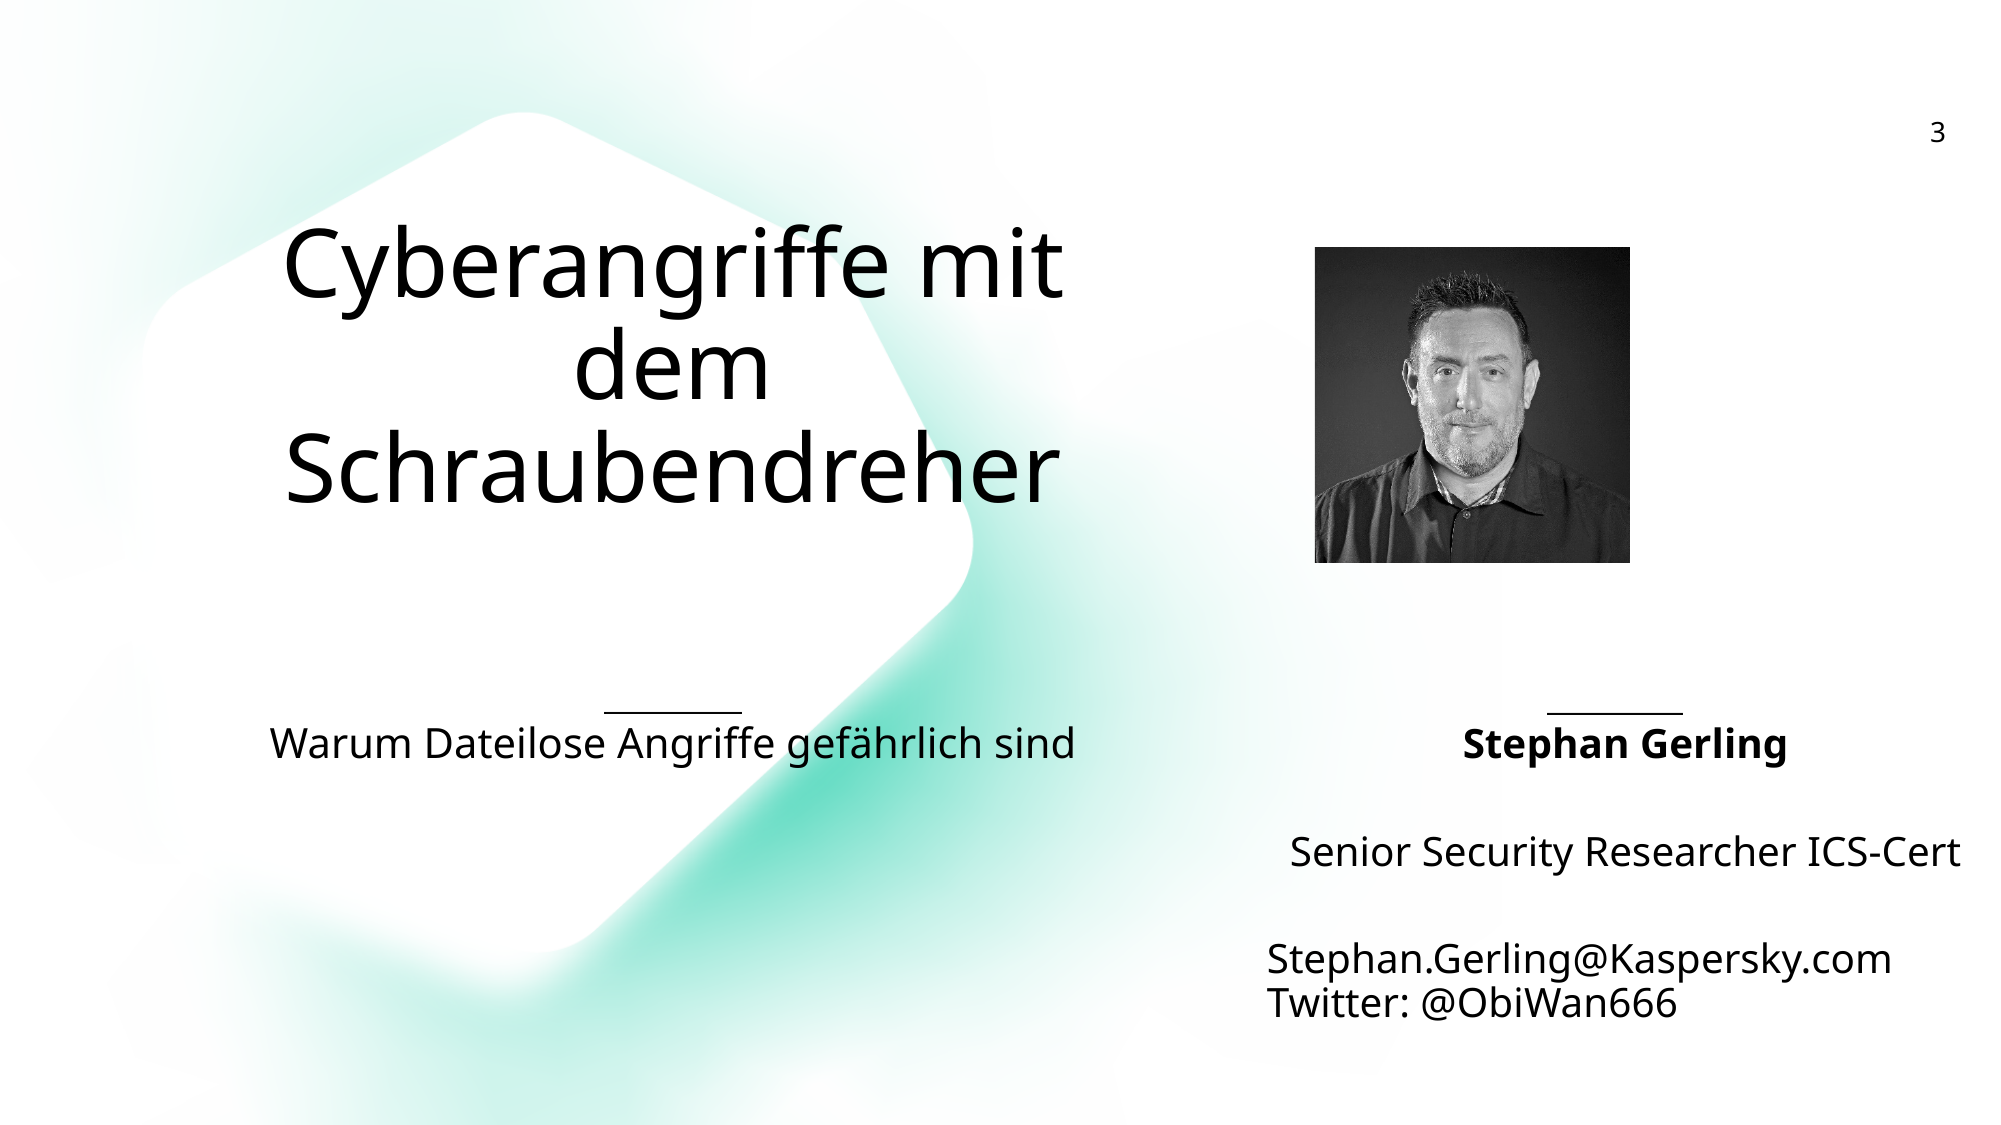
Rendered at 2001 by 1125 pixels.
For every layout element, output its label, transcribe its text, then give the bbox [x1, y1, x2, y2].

picture [0, 0, 2001, 1125]
list Cyberangriffe mit dem Schraubendreher [188, 208, 1158, 531]
list Stephan Gerling Senior Security Researcher ICS-Cert Stephan.Gerling@Kaspersky.com Twitter: @ObiWan666 [1251, 672, 2000, 1035]
list Warum Dateilose Angriffe gefährlich sind [188, 672, 1158, 1035]
